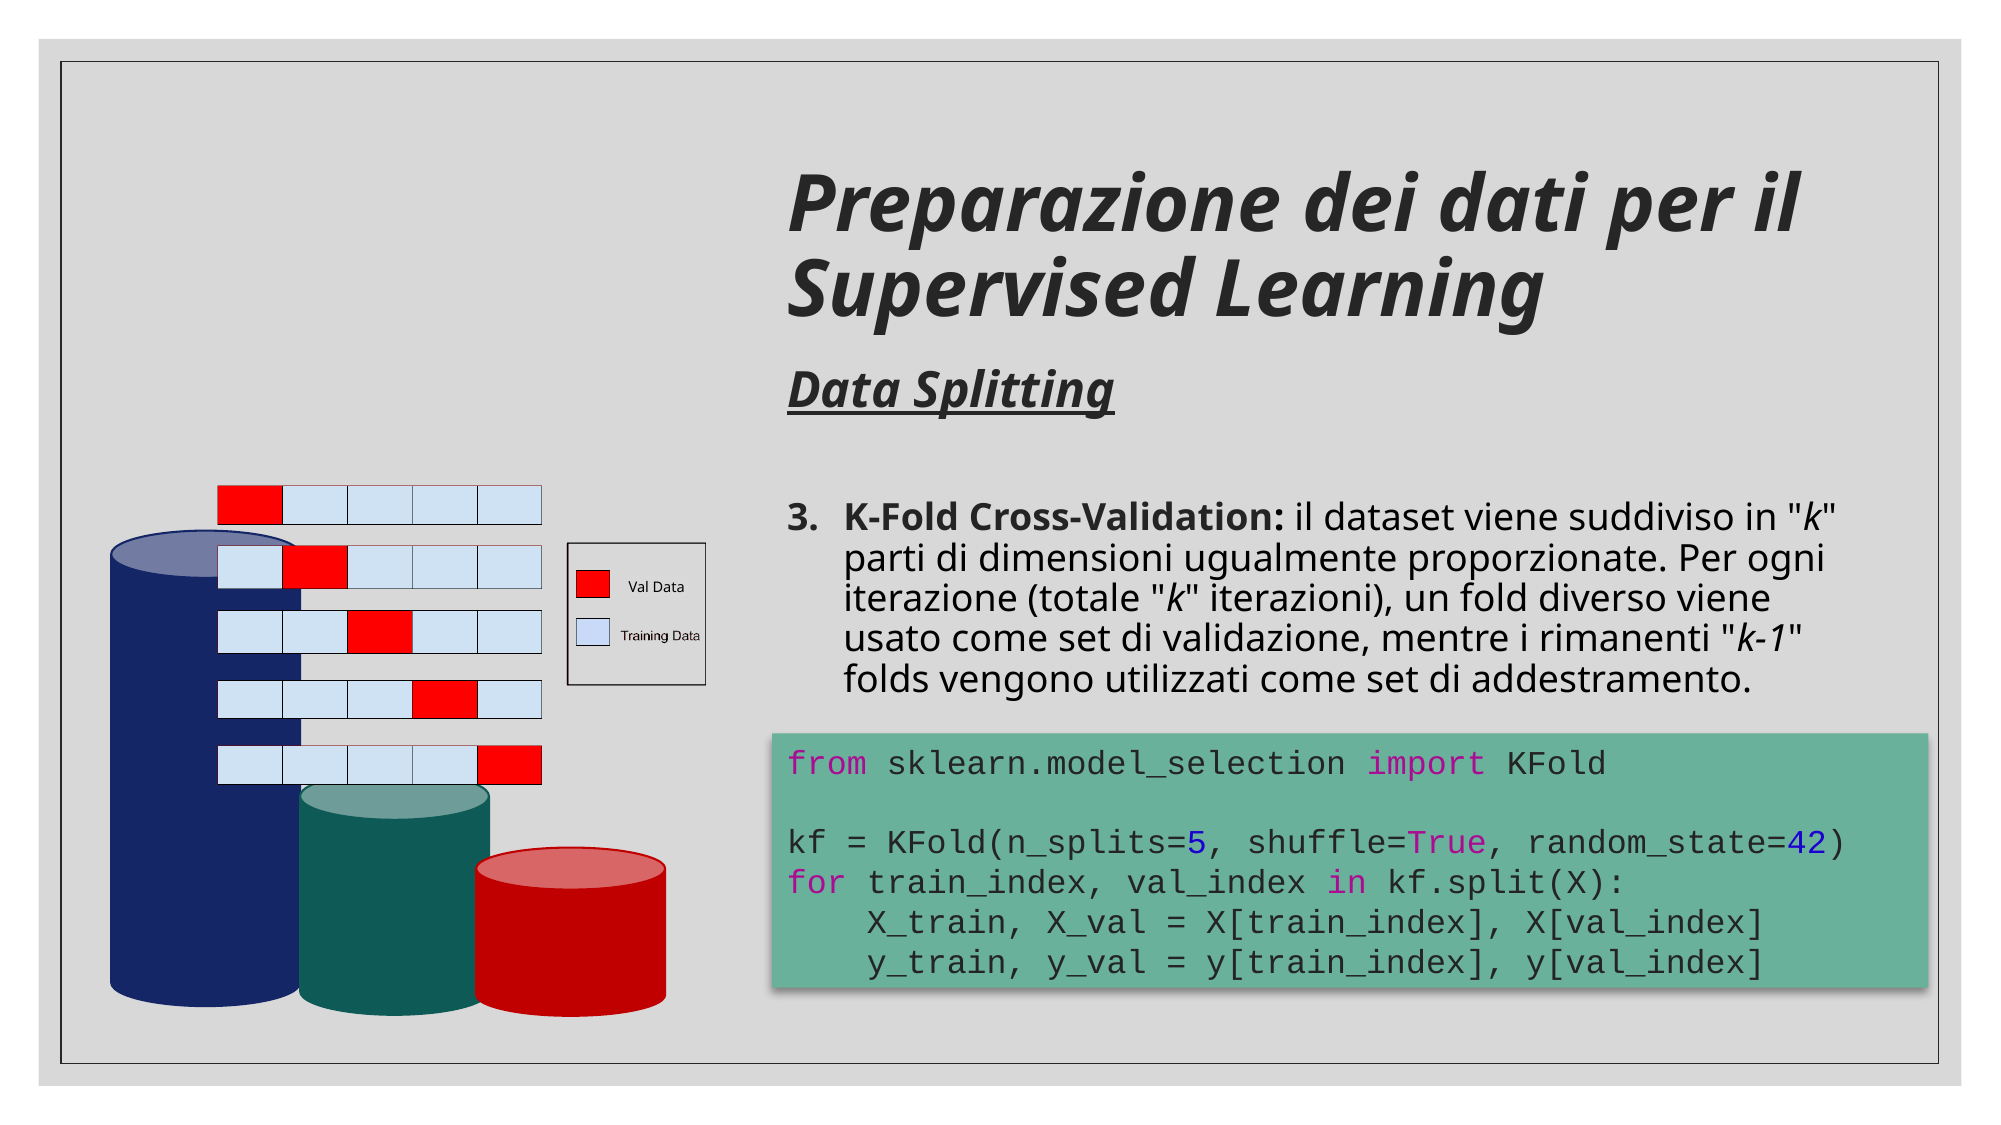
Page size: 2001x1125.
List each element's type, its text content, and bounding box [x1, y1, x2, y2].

text_box [110, 530, 299, 1008]
text_box from sklearn.model_selection import KFold kf = KFold(n_splits=5, shuffle=True, random_state=42) for train_index, val_index in kf.split(X): X_train, X_val = X[train_index], X[val_index] y_train, y_val = y[train_index], y[val_index] [772, 733, 1929, 988]
picture [190, 470, 706, 857]
text_box [475, 863, 667, 1017]
title Preparazione dei dati per il Supervised Learning [772, 105, 1878, 248]
text_box [299, 863, 480, 1016]
text_box Data Splitting [772, 248, 1878, 479]
text_box K-Fold Cross-Validation: il dataset viene suddiviso in "k" parti di dimensioni ugualmente proporzionate. Per ogni iterazione (totale "k" iterazioni), un fold diverso viene usato come set di validazione, mentre i rimanenti "k-1" folds vengono utilizzati come set di addestramento. [772, 479, 1878, 719]
